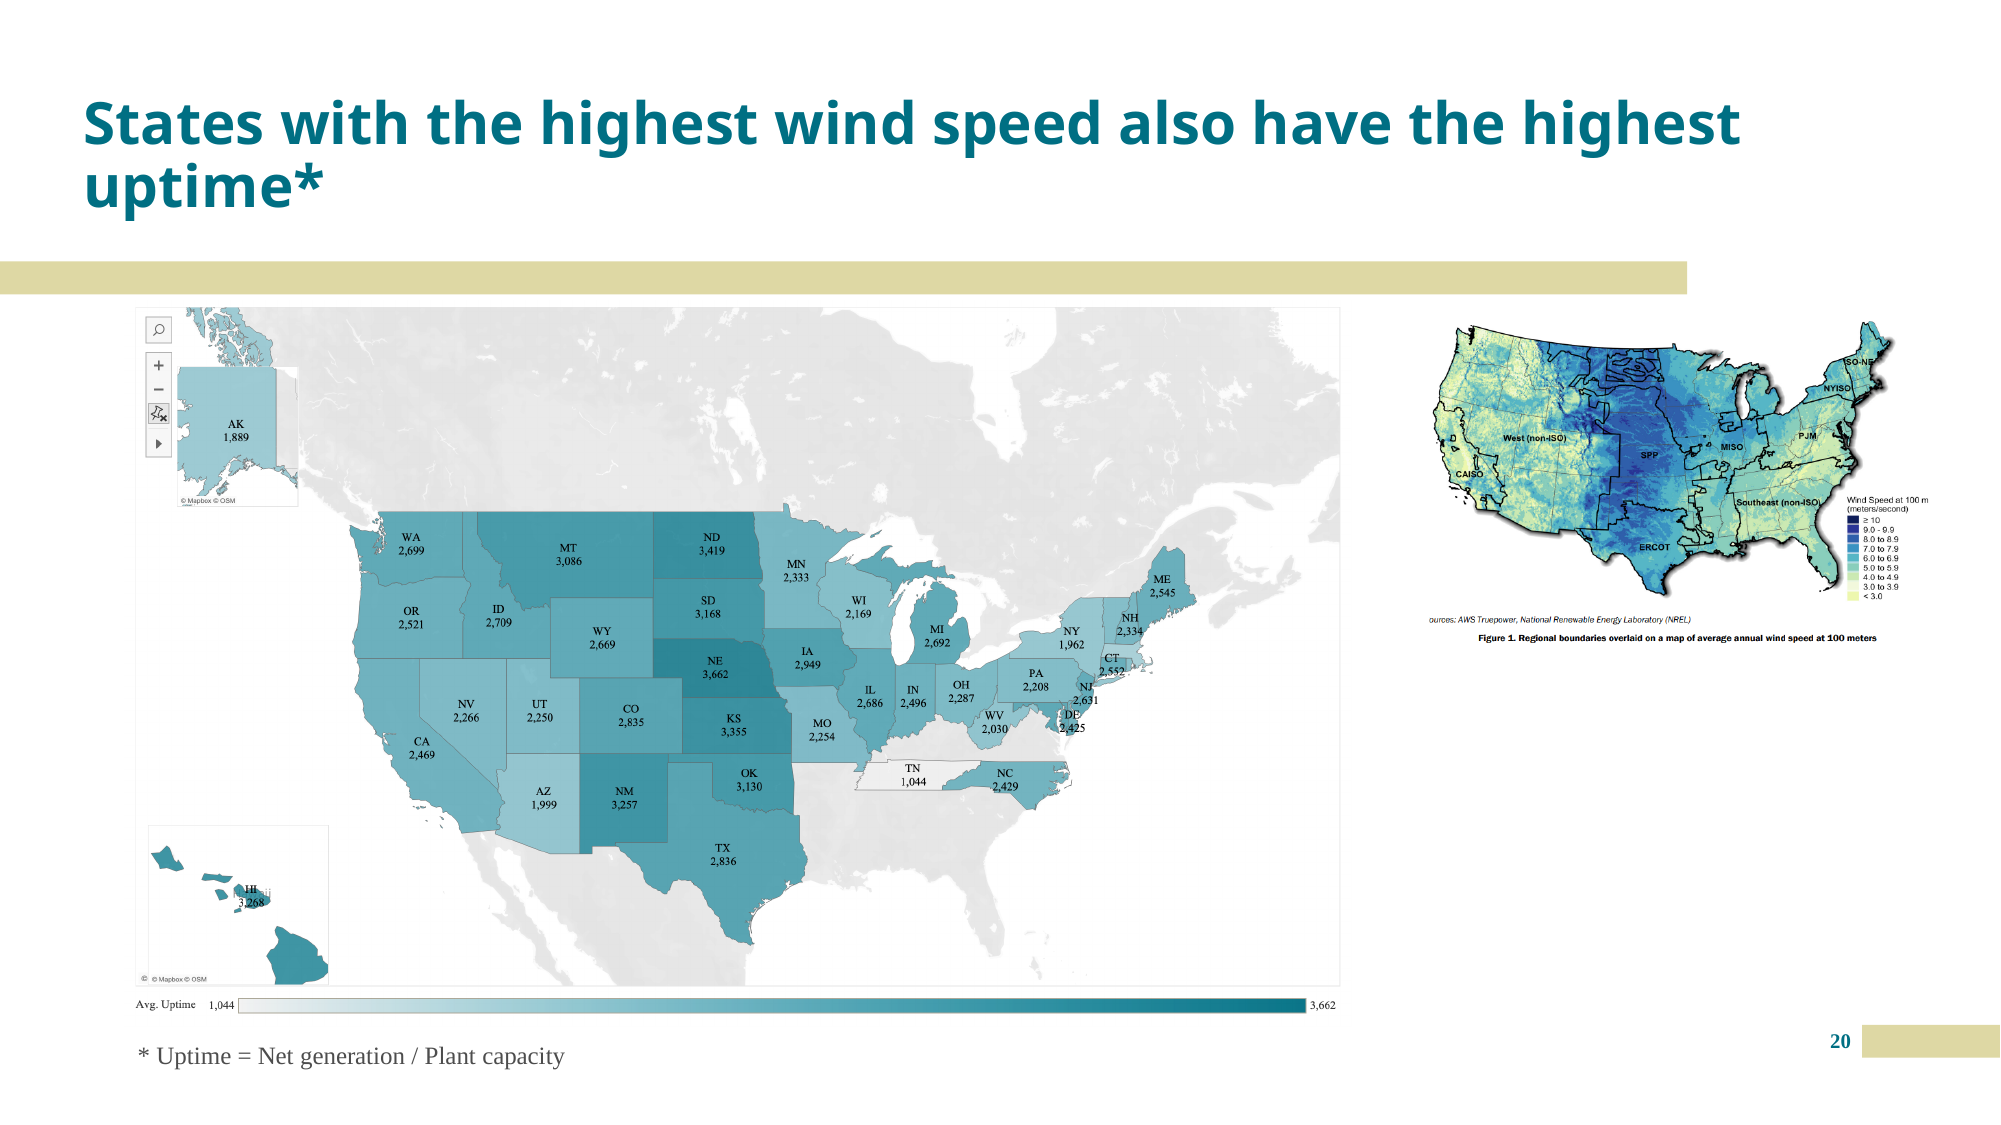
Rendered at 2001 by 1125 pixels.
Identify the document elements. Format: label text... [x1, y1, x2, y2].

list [1429, 303, 1932, 650]
picture [124, 300, 1352, 1027]
text_box * Uptime = Net generation / Plant capacity [137, 1039, 588, 1077]
slide_number 20 [1818, 1027, 1863, 1065]
title States with the highest wind speed also have the highest uptime* [68, 59, 1932, 255]
